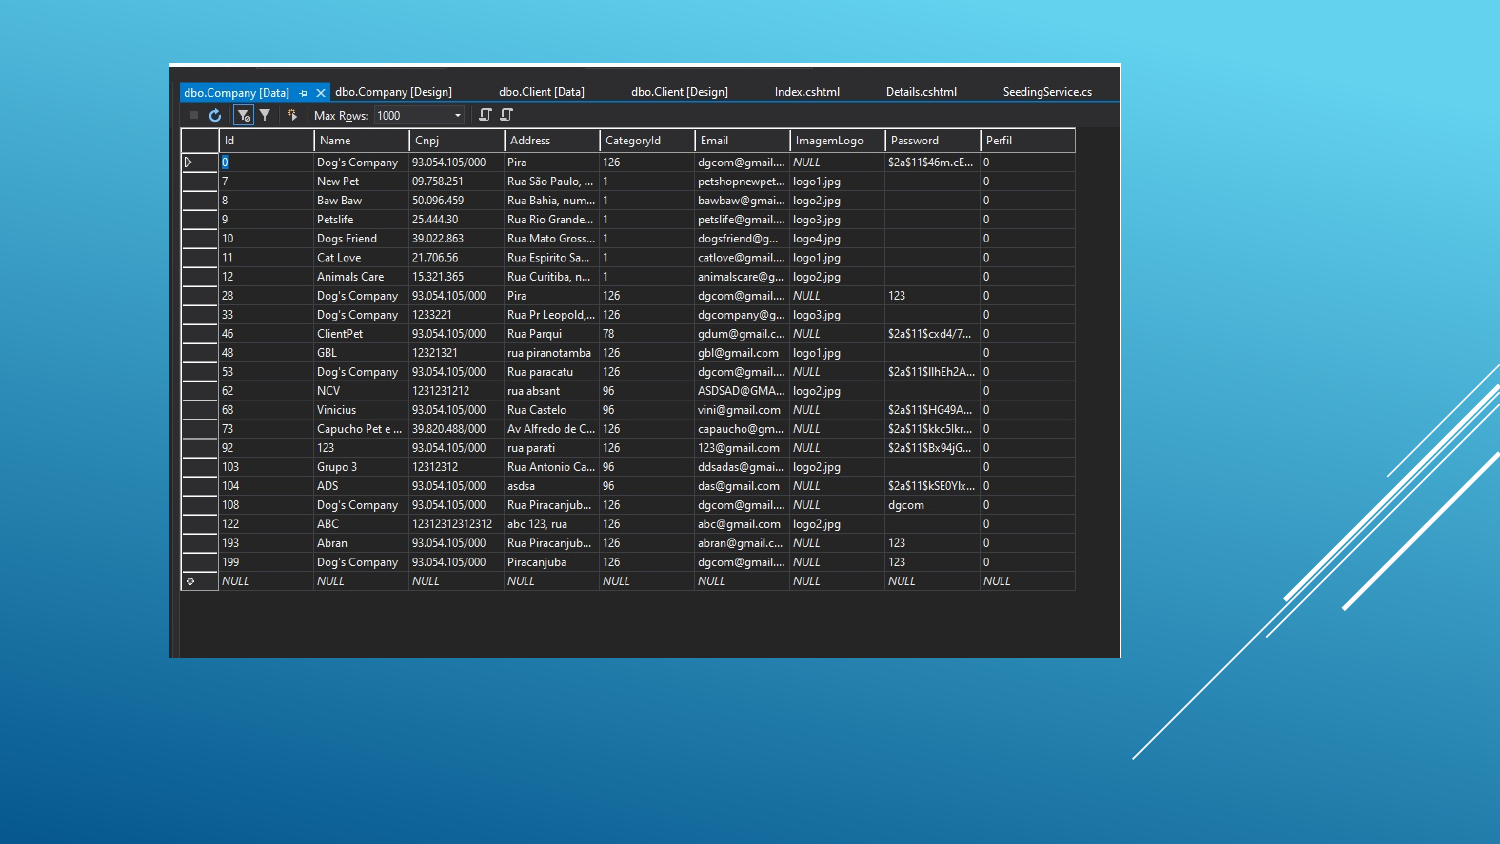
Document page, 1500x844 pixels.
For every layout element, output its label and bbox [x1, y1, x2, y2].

picture [169, 62, 1121, 658]
